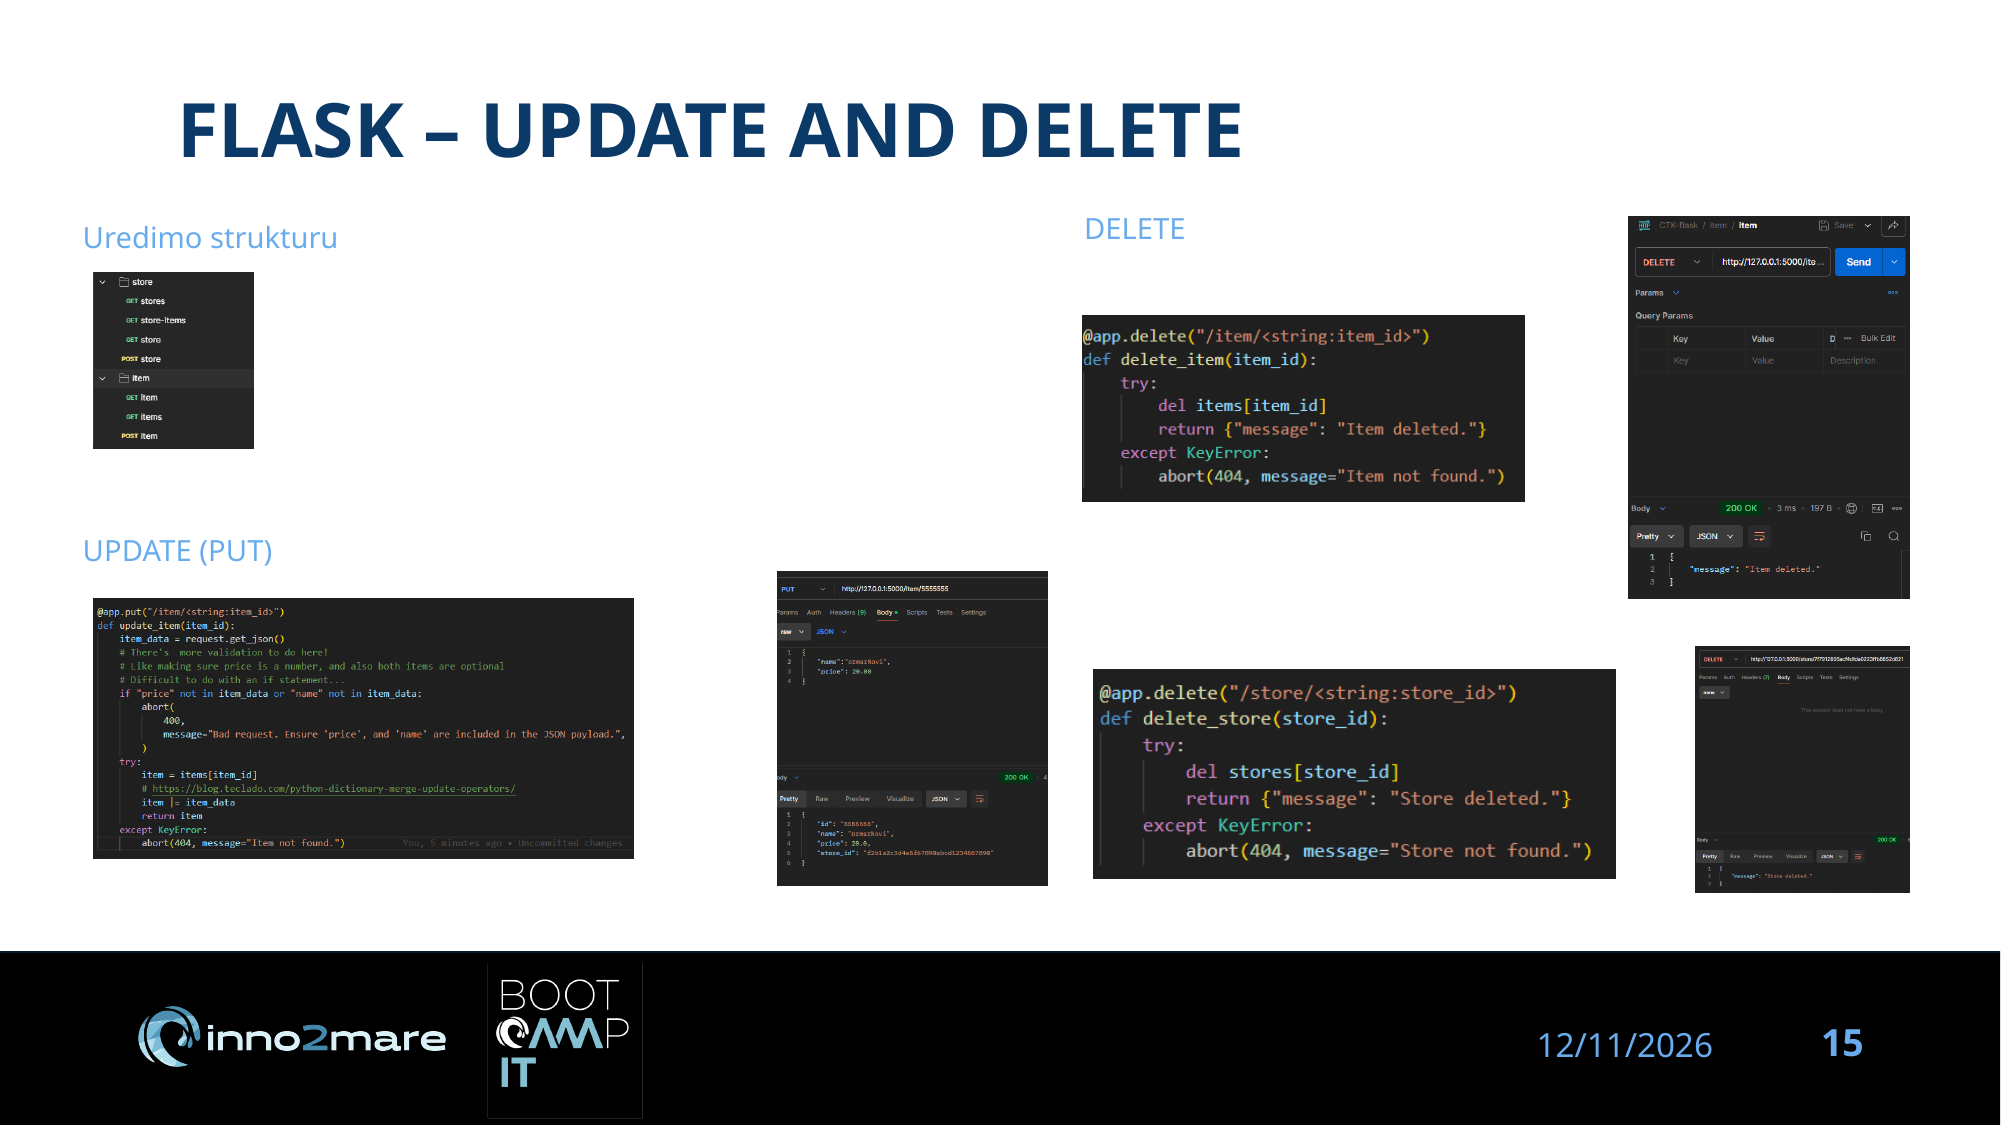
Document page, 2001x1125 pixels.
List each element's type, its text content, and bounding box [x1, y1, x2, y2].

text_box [1093, 646, 1910, 893]
picture [93, 272, 254, 449]
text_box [1082, 215, 1910, 599]
picture [138, 957, 690, 1124]
text_box DELETE [1066, 206, 1391, 268]
text_box Uredimo strukturu [65, 216, 389, 277]
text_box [93, 571, 1048, 886]
text_box FLASK – UPDATE AND DELETE [162, 62, 1888, 203]
text_box UPDATE (PUT) [65, 528, 389, 590]
